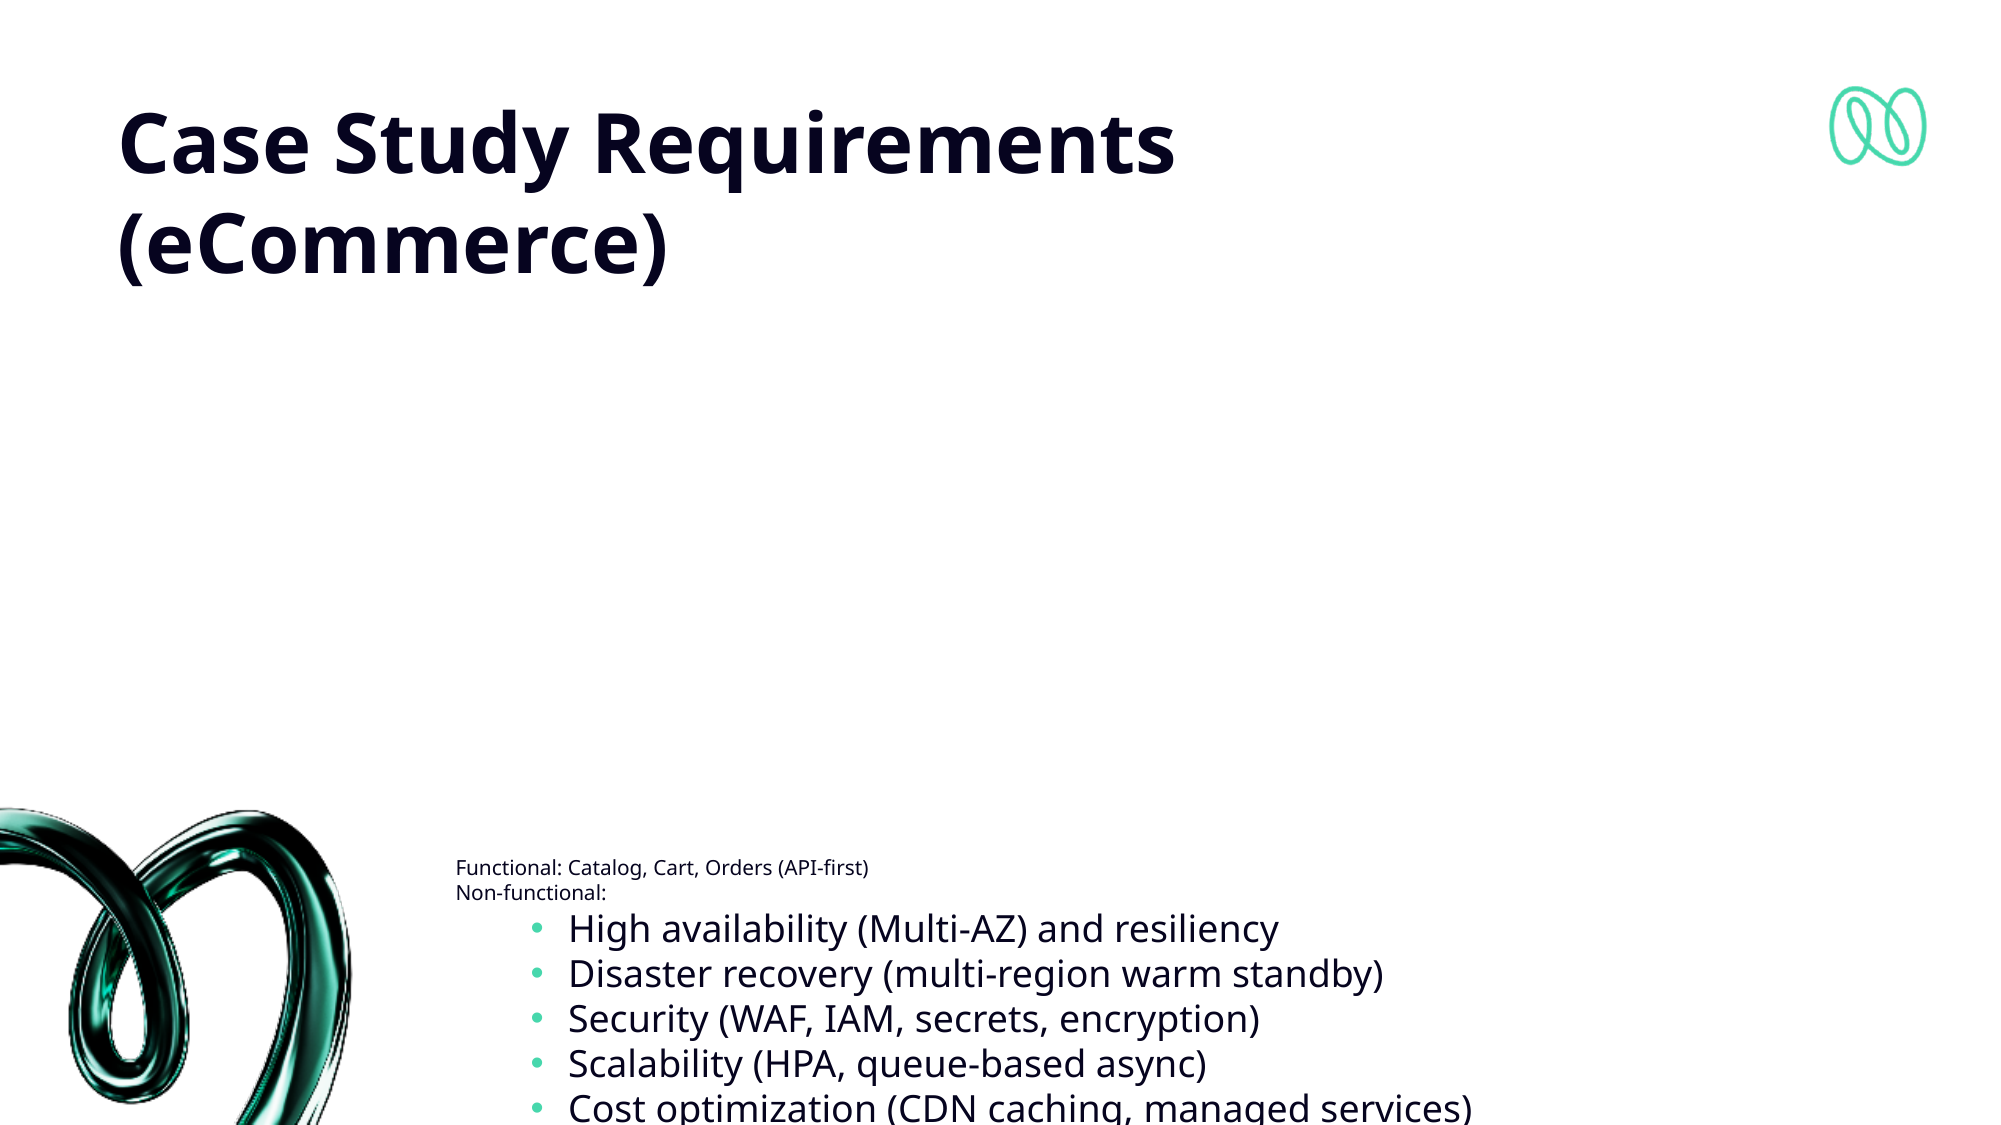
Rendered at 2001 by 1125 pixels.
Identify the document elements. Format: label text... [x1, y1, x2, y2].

title Case Study Requirements (eCommerce) [102, 78, 1379, 200]
list Functional: Catalog, Cart, Orders (API-first) Non-functional: High availability (Multi-AZ) and resiliency Disaster recovery (multi-region warm standby) Security (WAF, IAM, secrets, encryption) Scalability (HPA, queue-based async) Cost optimization (CDN caching, managed services) Peak load: sale & flash sale scenarios [440, 964, 1885, 1046]
picture [0, 787, 381, 1125]
picture [1802, 69, 1943, 175]
